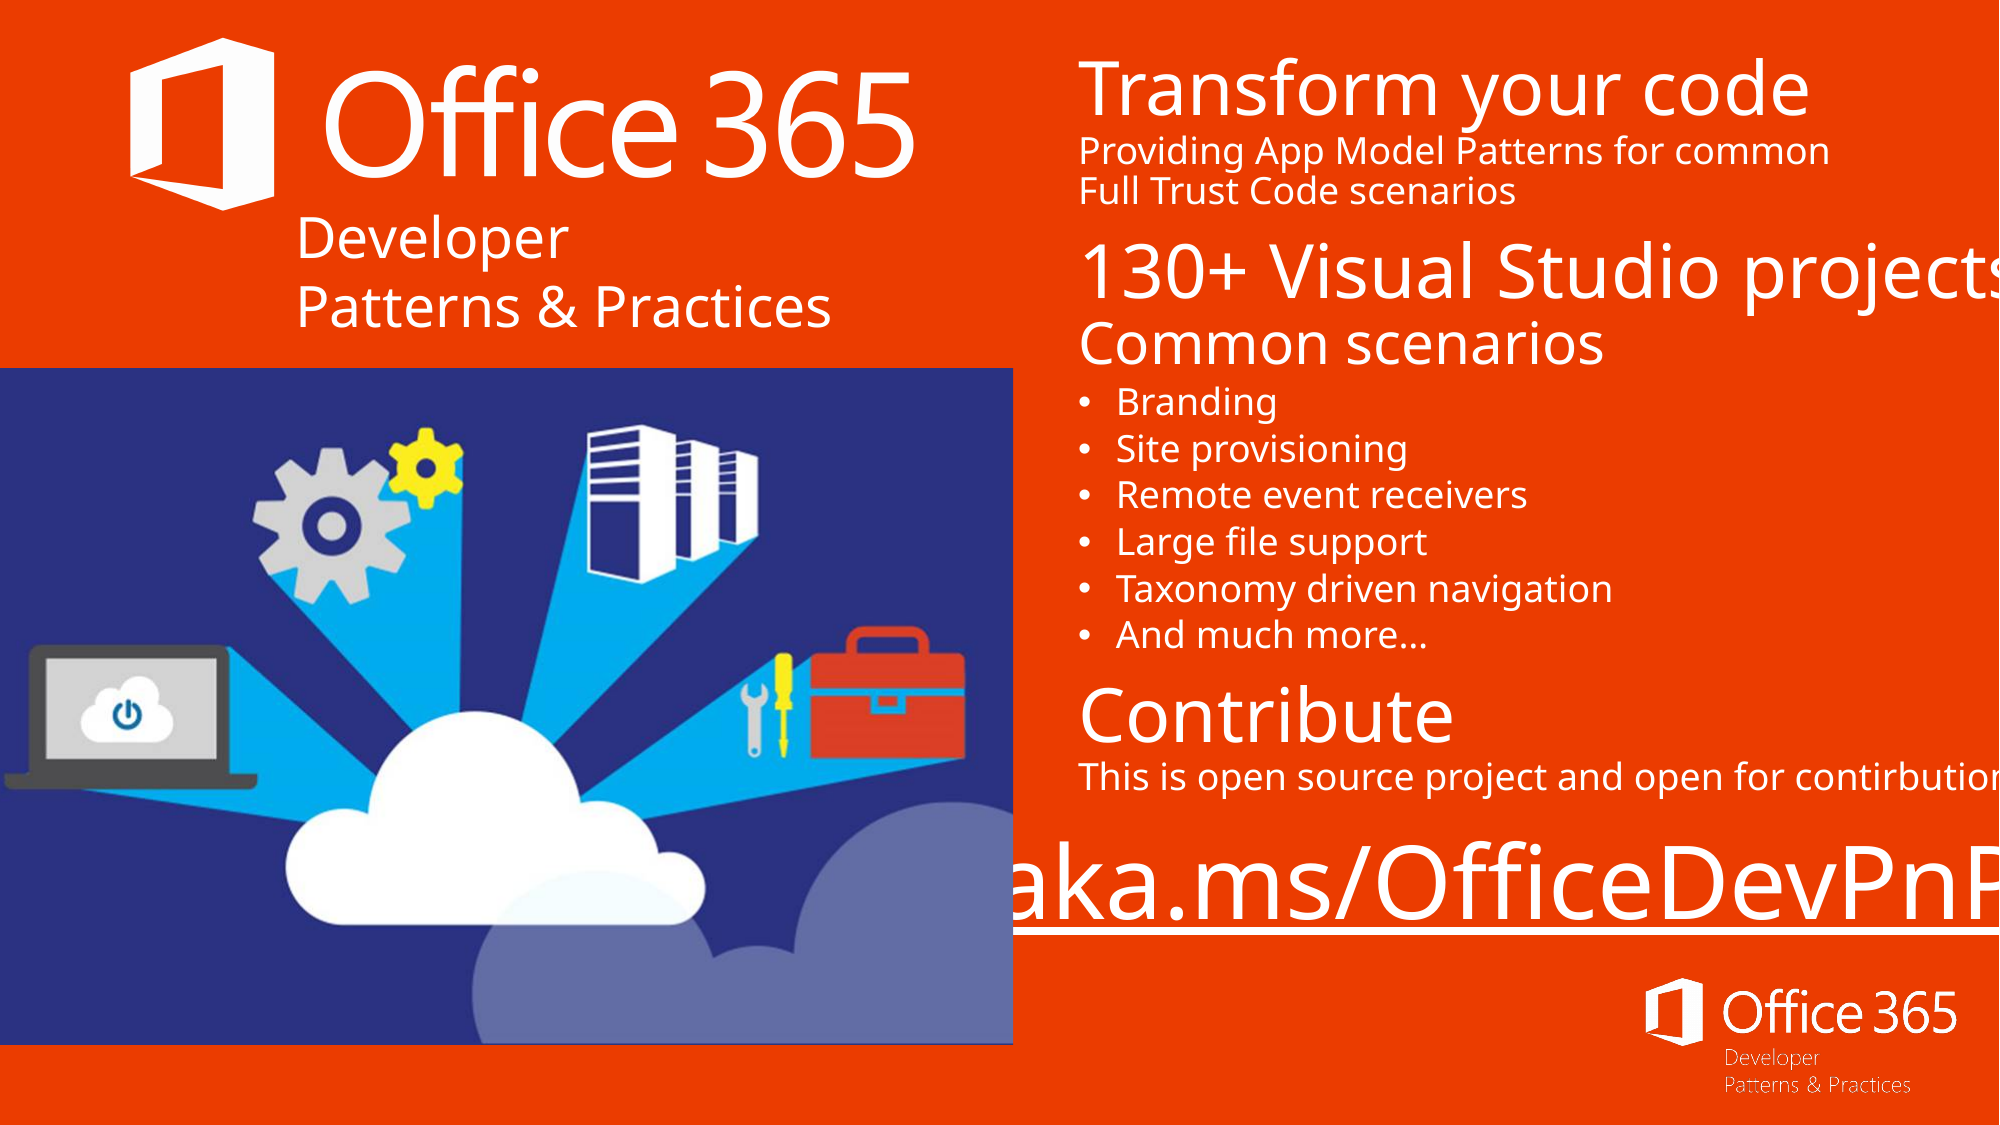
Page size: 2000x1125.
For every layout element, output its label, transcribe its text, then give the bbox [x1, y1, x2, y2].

text_box Transform your code Providing App Model Patterns for common Full Trust Code scenarios 130+ Visual Studio projects Common scenarios Branding Site provisioning Remote event receivers Large file support Taxonomy driven navigation And much more… Contribute This is open source project and open for contirbutions [1048, 27, 2000, 808]
picture [1616, 966, 1984, 1111]
text_box aka.ms/OfficeDevPnP [1014, 808, 2000, 966]
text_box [56, 0, 983, 341]
picture [0, 368, 1014, 1045]
